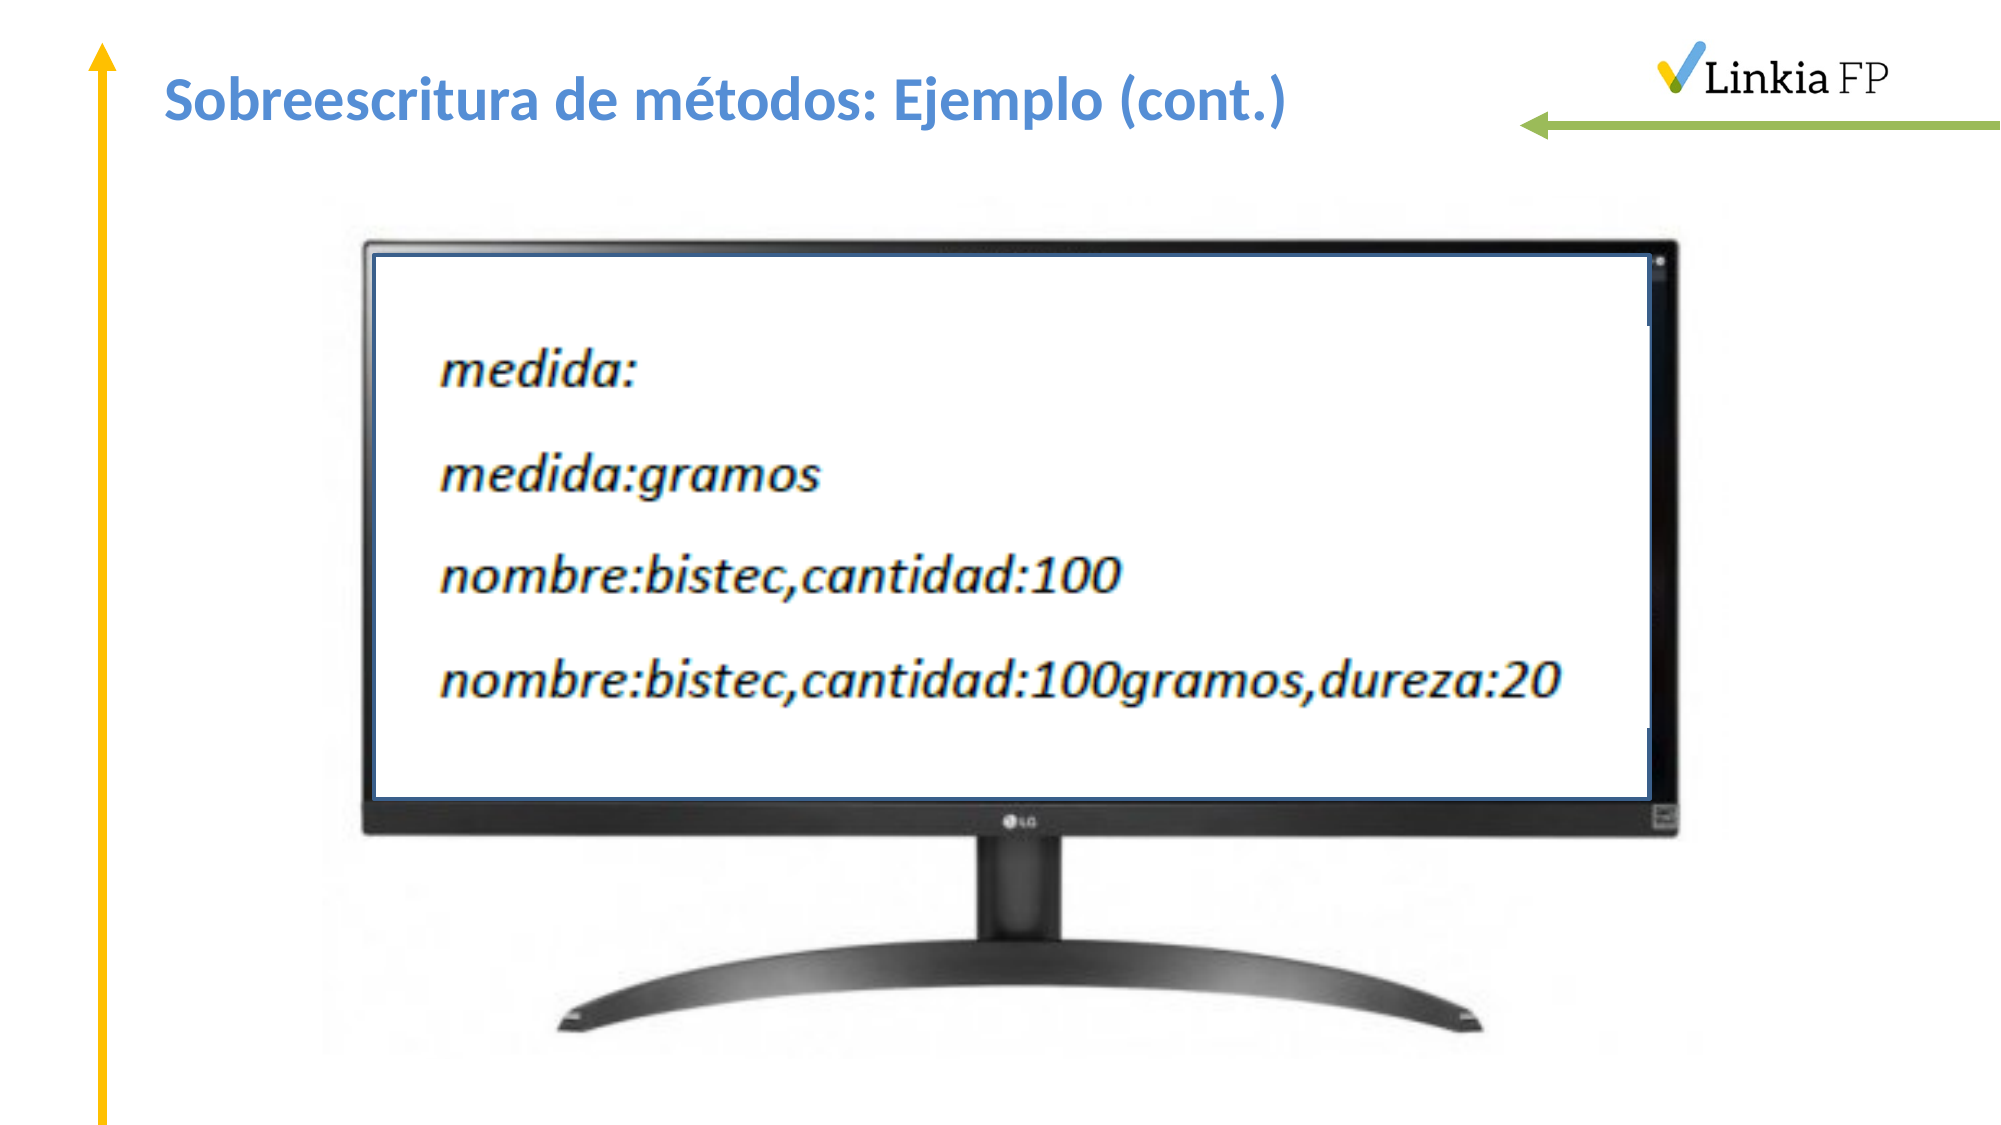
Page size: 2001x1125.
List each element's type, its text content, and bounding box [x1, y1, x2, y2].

picture [322, 195, 1729, 1059]
title Sobreescritura de métodos: Ejemplo (cont.) [149, 30, 1957, 160]
